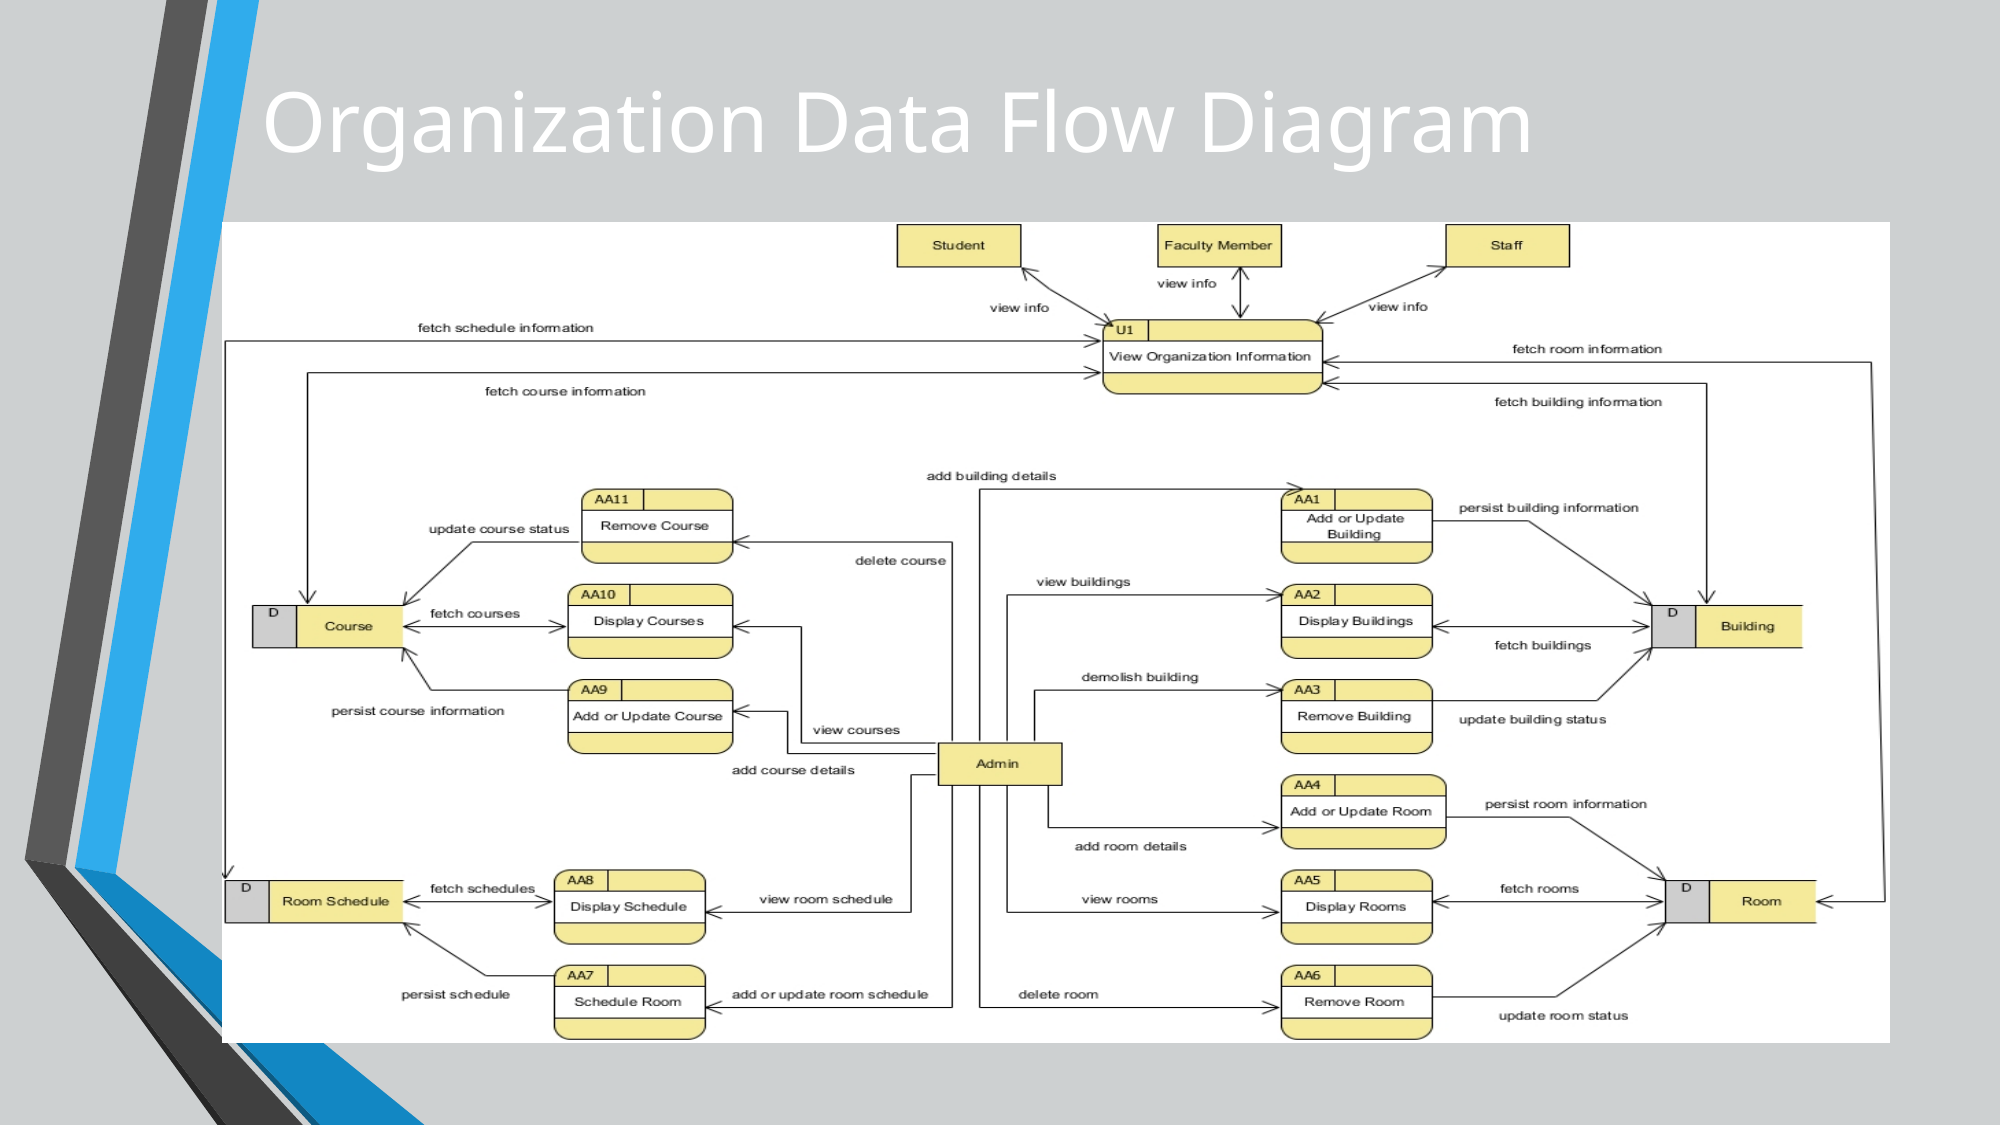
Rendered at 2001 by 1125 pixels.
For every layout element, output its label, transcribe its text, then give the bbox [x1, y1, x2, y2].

title Organization Data Flow Diagram [246, 34, 1890, 205]
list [222, 222, 1890, 1043]
